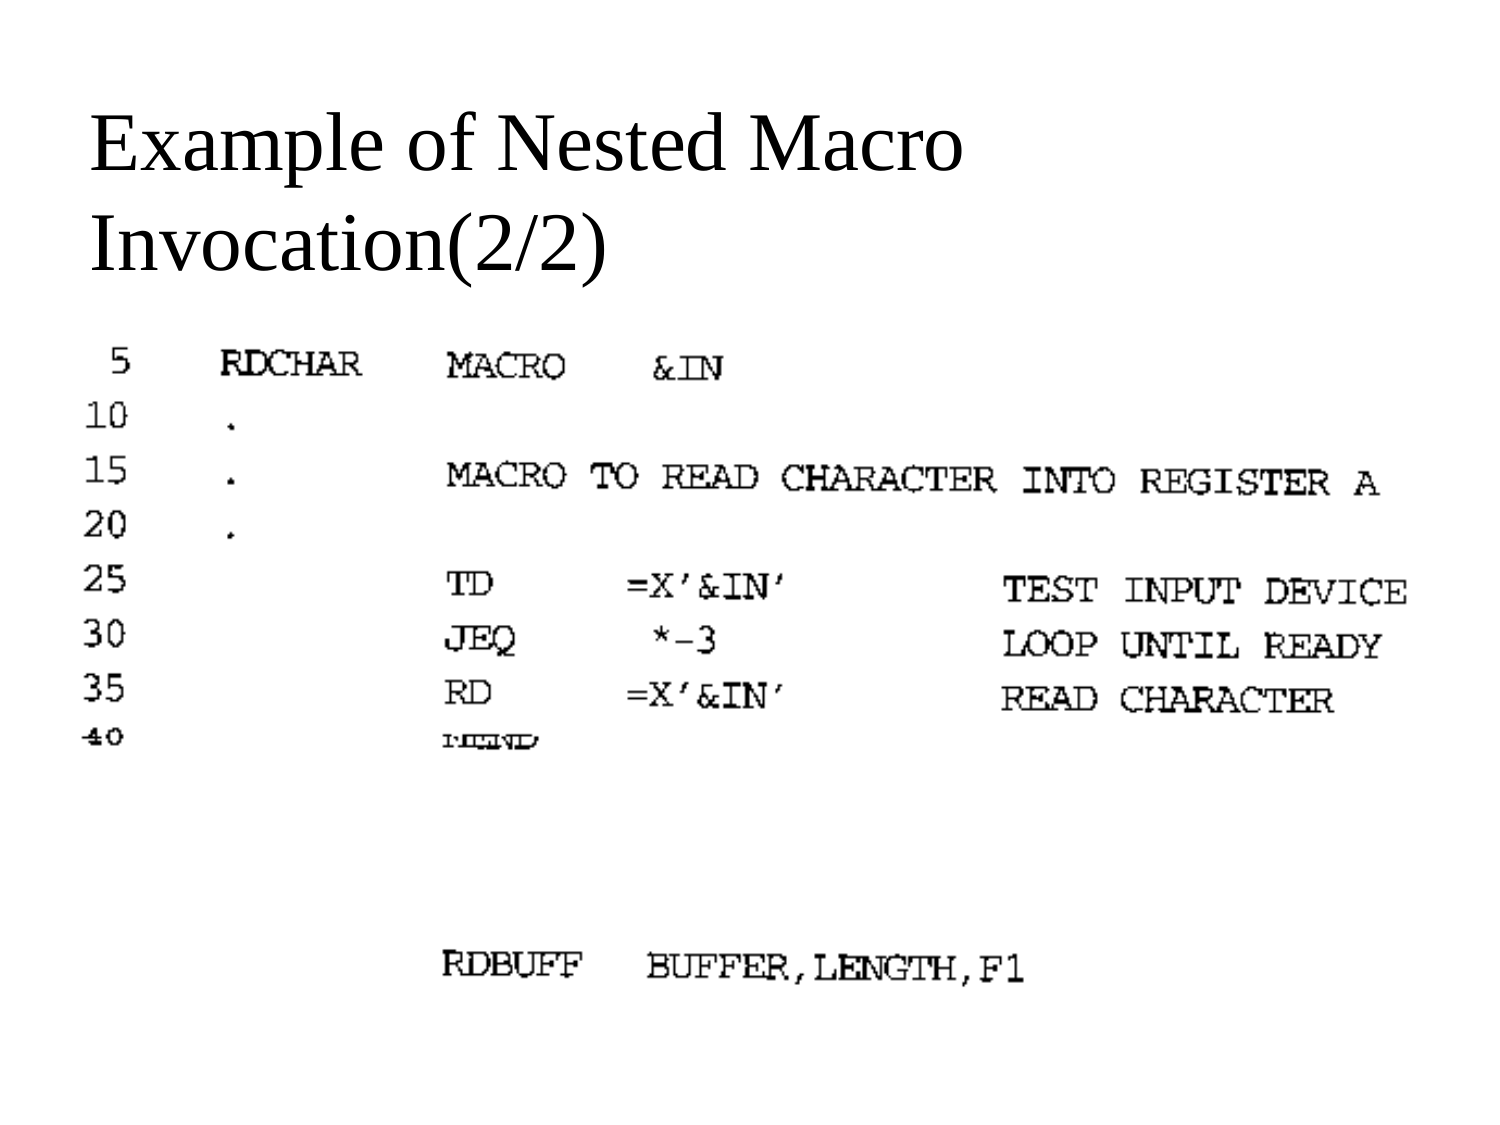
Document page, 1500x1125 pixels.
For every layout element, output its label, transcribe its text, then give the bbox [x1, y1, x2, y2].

picture [76, 337, 1424, 1012]
text_box Example of Nested Macro Invocation(2/2) [74, 74, 1425, 300]
